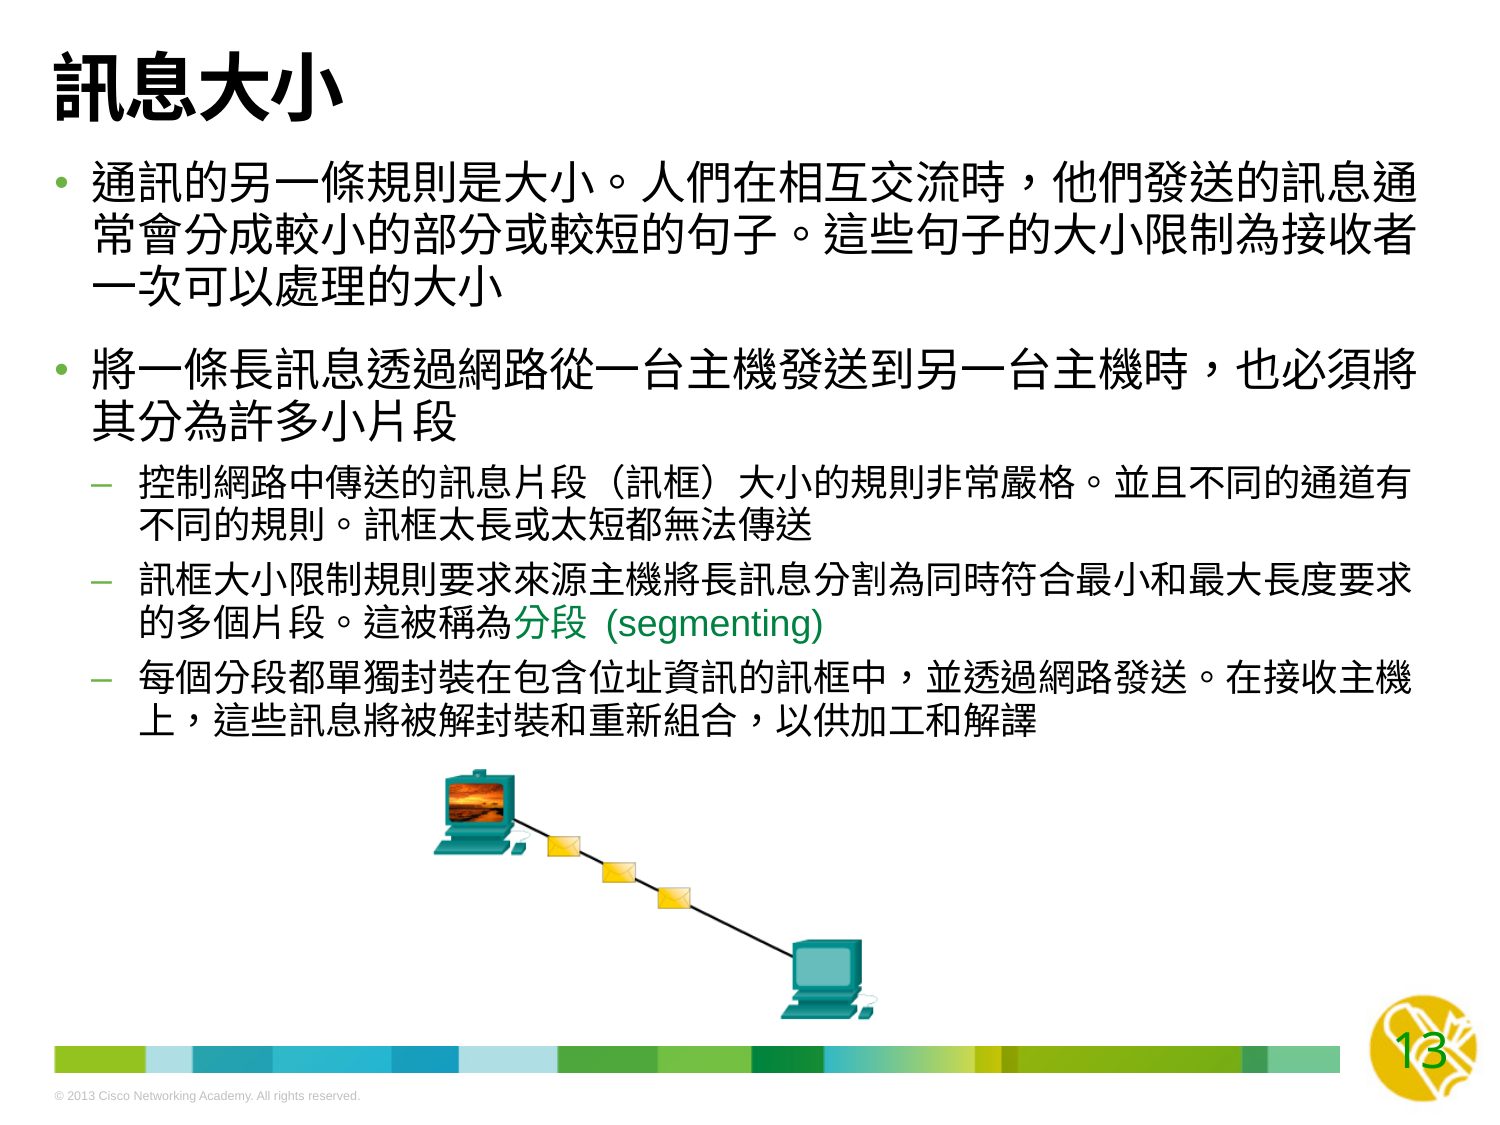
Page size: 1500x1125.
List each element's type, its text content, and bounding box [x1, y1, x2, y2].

list 通訊的另一條規則是大小。人們在相互交流時，他們發送的訊息通常會分成較小的部分或較短的句子。這些句子的大小限制為接收者一次可以處理的大小 將一條長訊息透過網路從一台主機發送到另一台主機時，也必須將其分為許多小片段 控制網路中傳送的訊息片段（訊框）大小的規則非常嚴格。並且不同的通道有不同的規則。訊框太長或太短都無法傳送 訊框大小限制規則要求來源主機將長訊息分割為同時符合最小和最大長度要求的多個片段。這被稱為分段 (segmenting) 每個分段都單獨封裝在包含位址資訊的訊框中，並透過網路發送。在接收主機上，這些訊息將被解封裝和重新組合，以供加工和解譯 [39, 149, 1447, 1035]
picture [415, 759, 888, 1036]
title 訊息大小 [37, 24, 1447, 138]
picture [54, 970, 1500, 1125]
